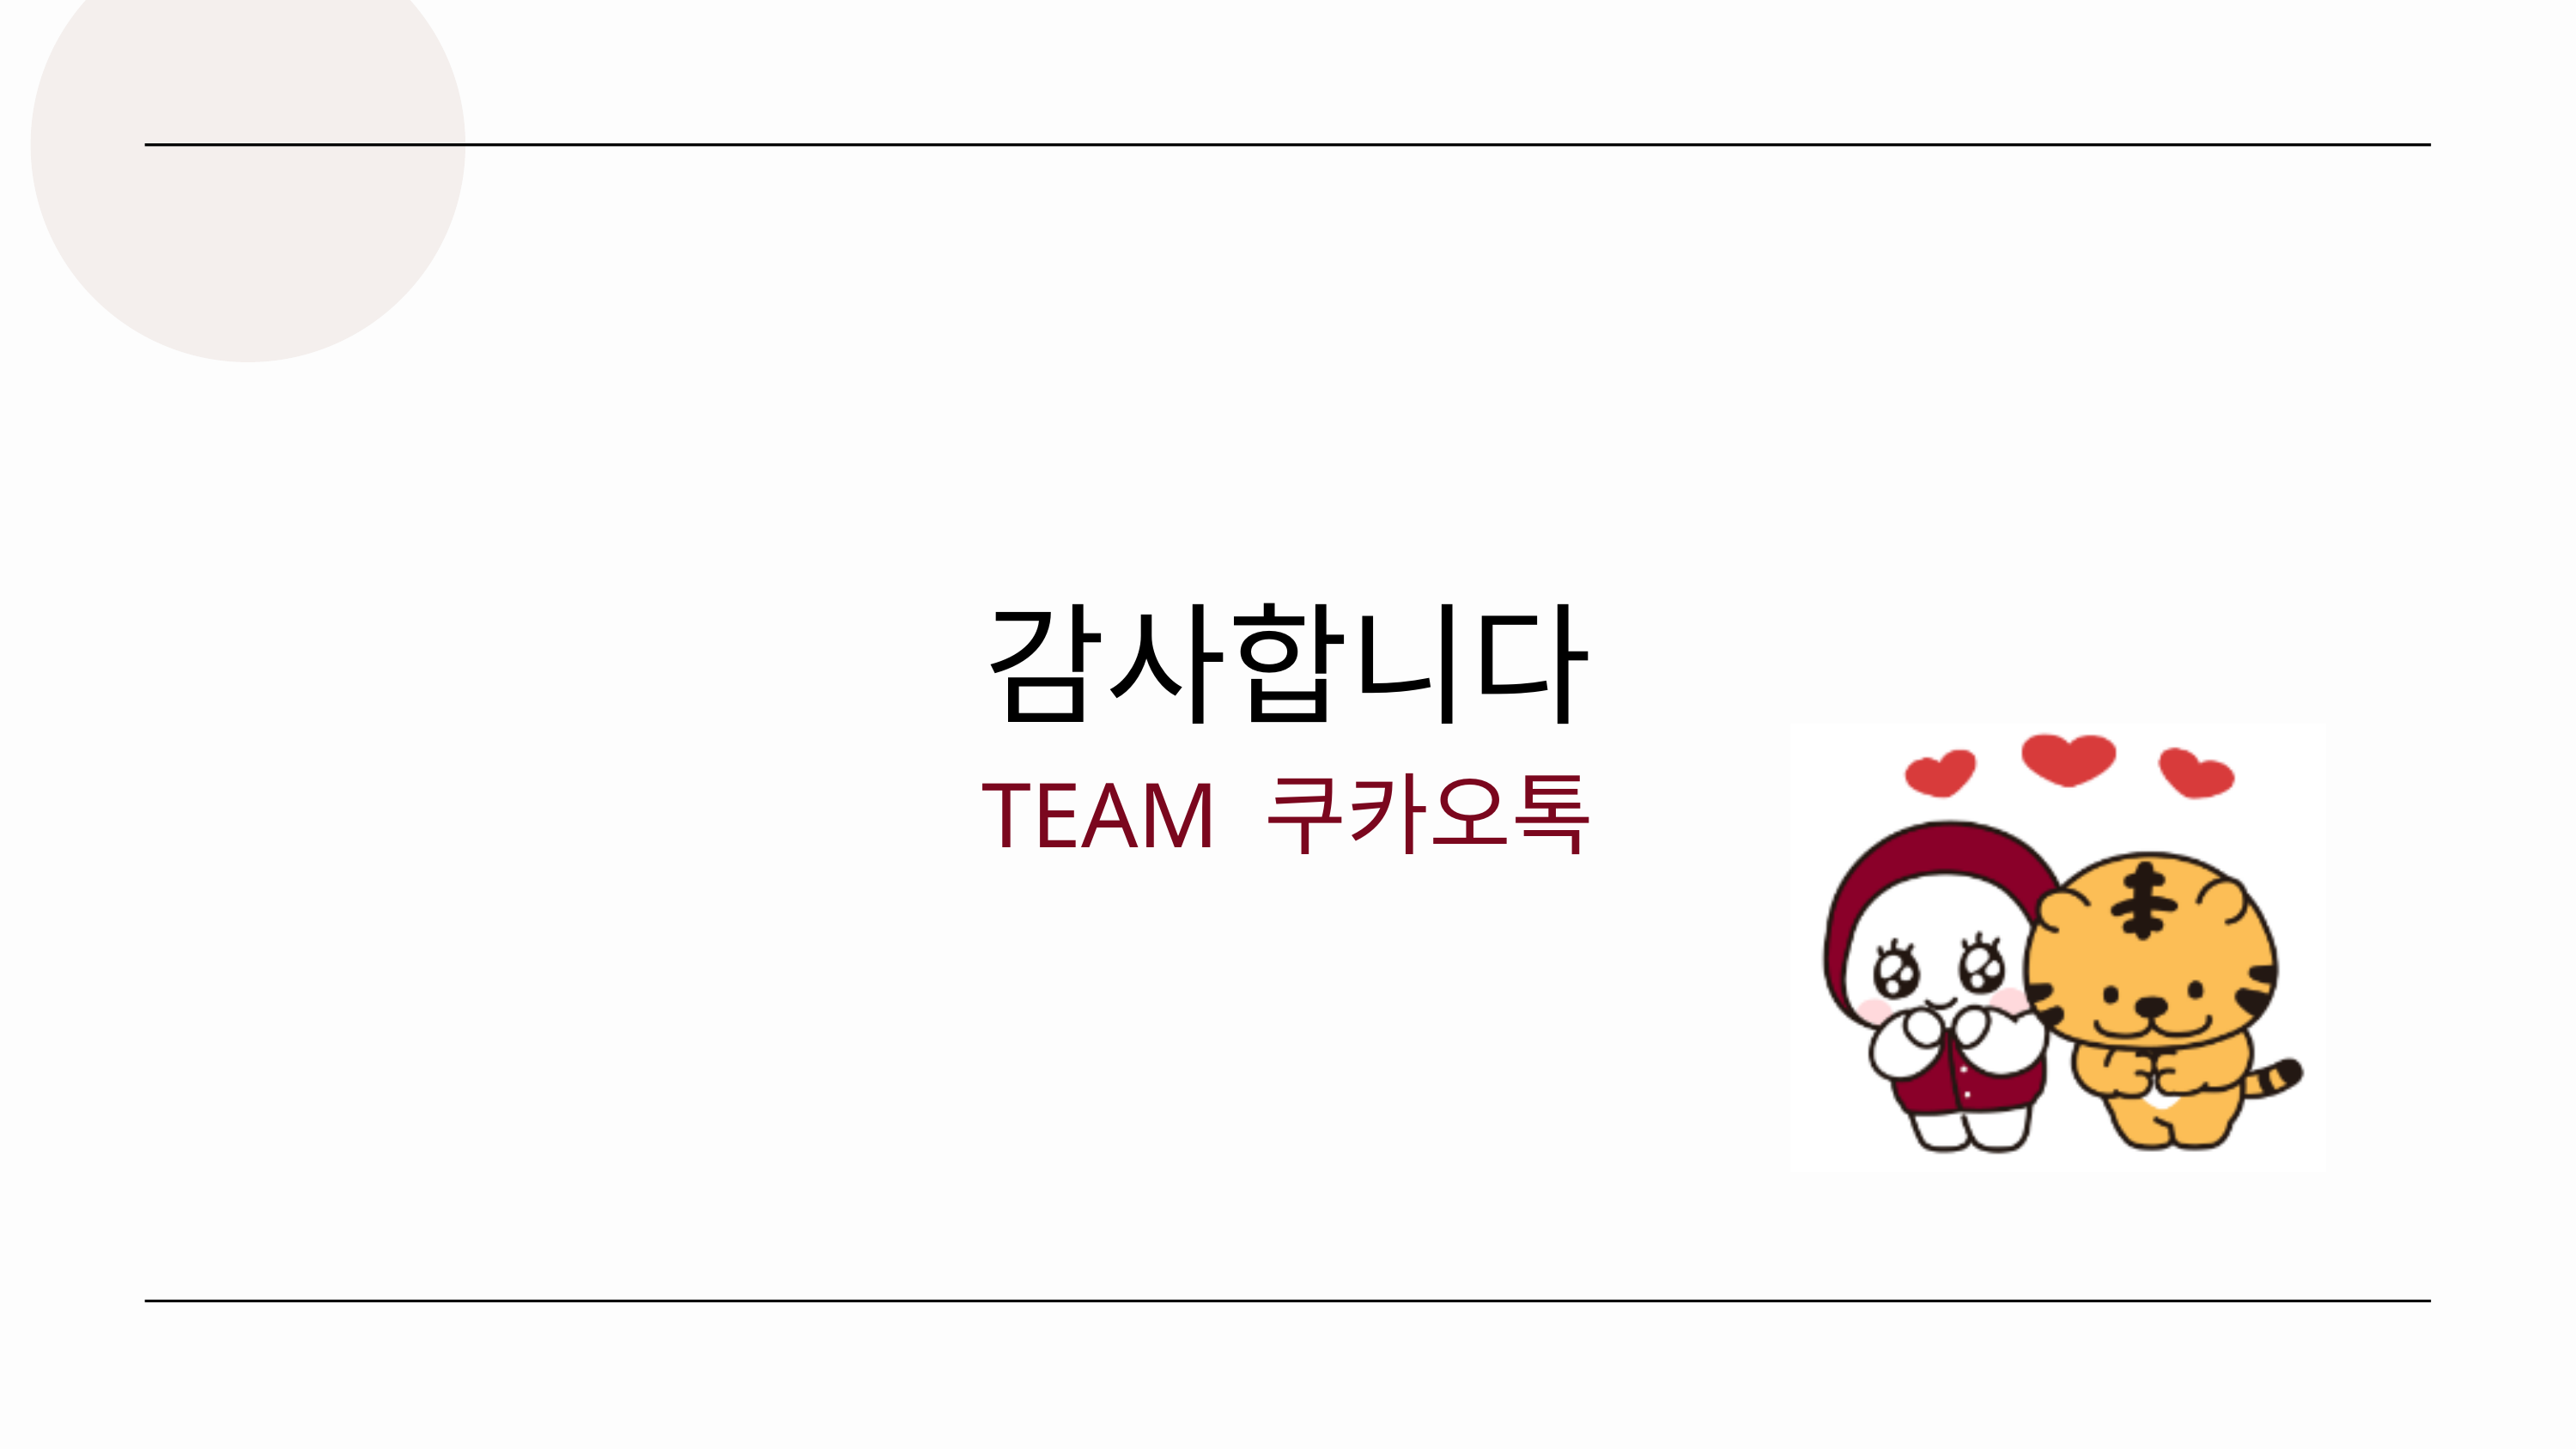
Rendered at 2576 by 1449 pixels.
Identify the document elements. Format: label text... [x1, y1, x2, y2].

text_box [30, 0, 466, 363]
text_box 감사합니다 TEAM 쿠카오톡 [0, 555, 2576, 866]
text_box [1790, 866, 2327, 1172]
